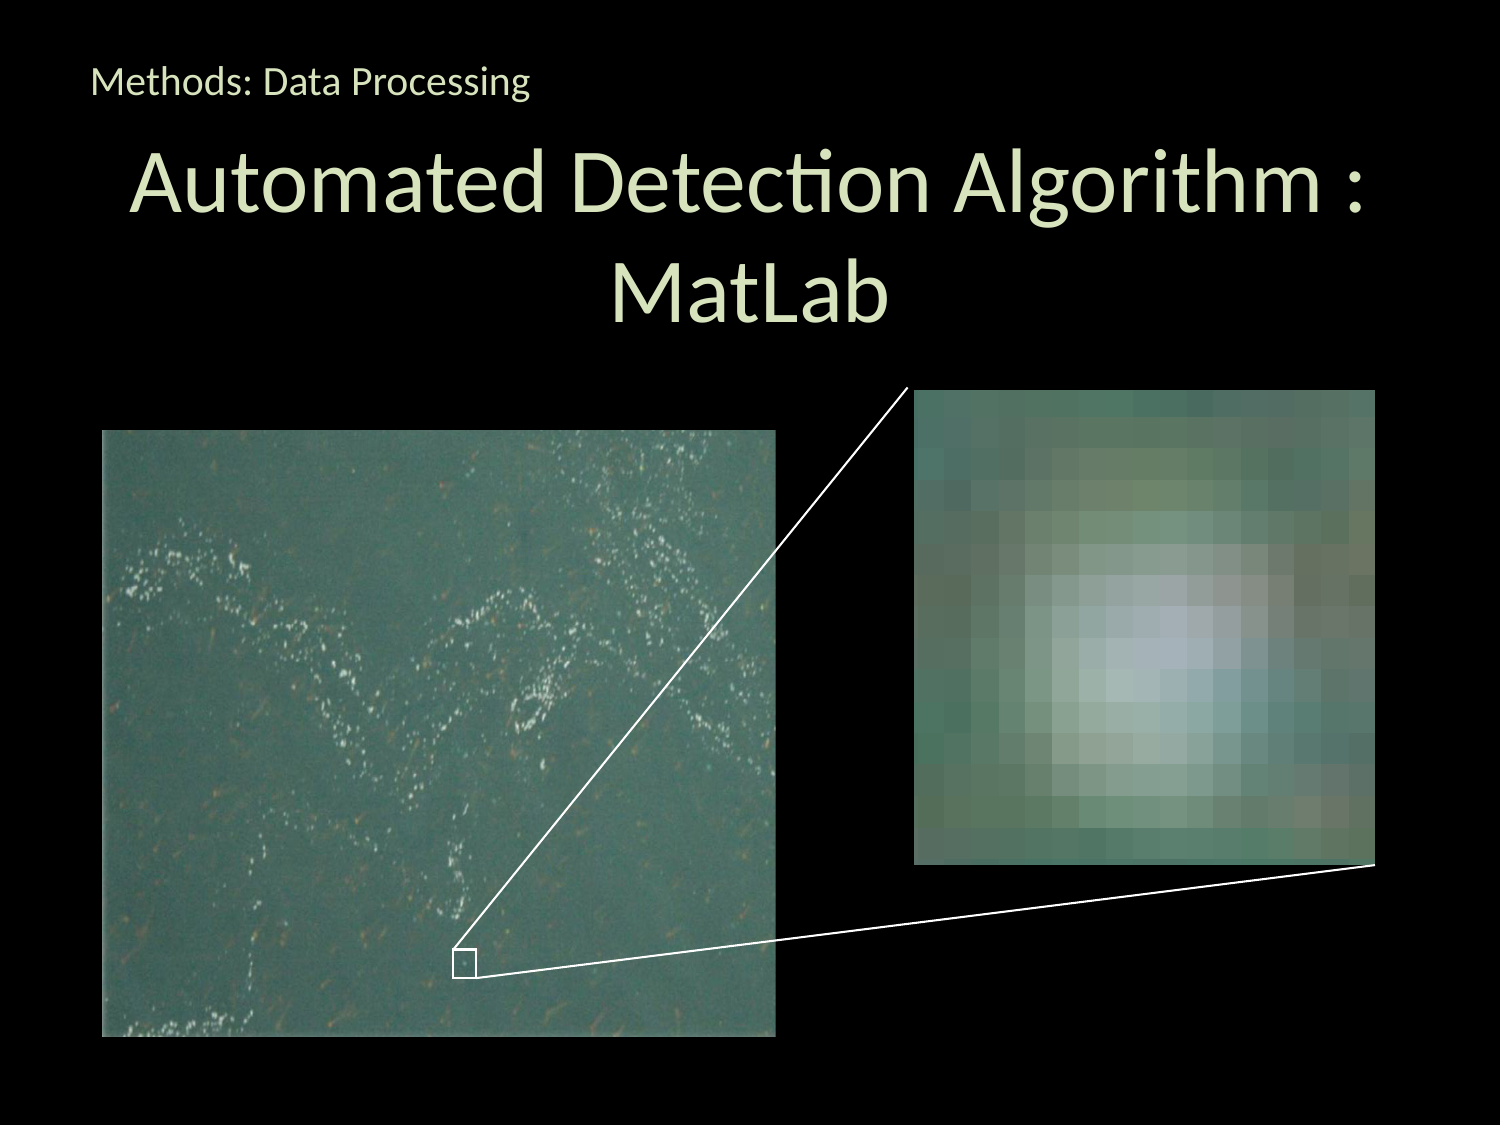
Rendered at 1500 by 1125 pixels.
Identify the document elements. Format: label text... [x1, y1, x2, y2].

text_box Methods: Data Processing [75, 44, 850, 113]
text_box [100, 387, 1376, 1038]
title Automated Detection Algorithm : MatLab [75, 137, 1425, 325]
